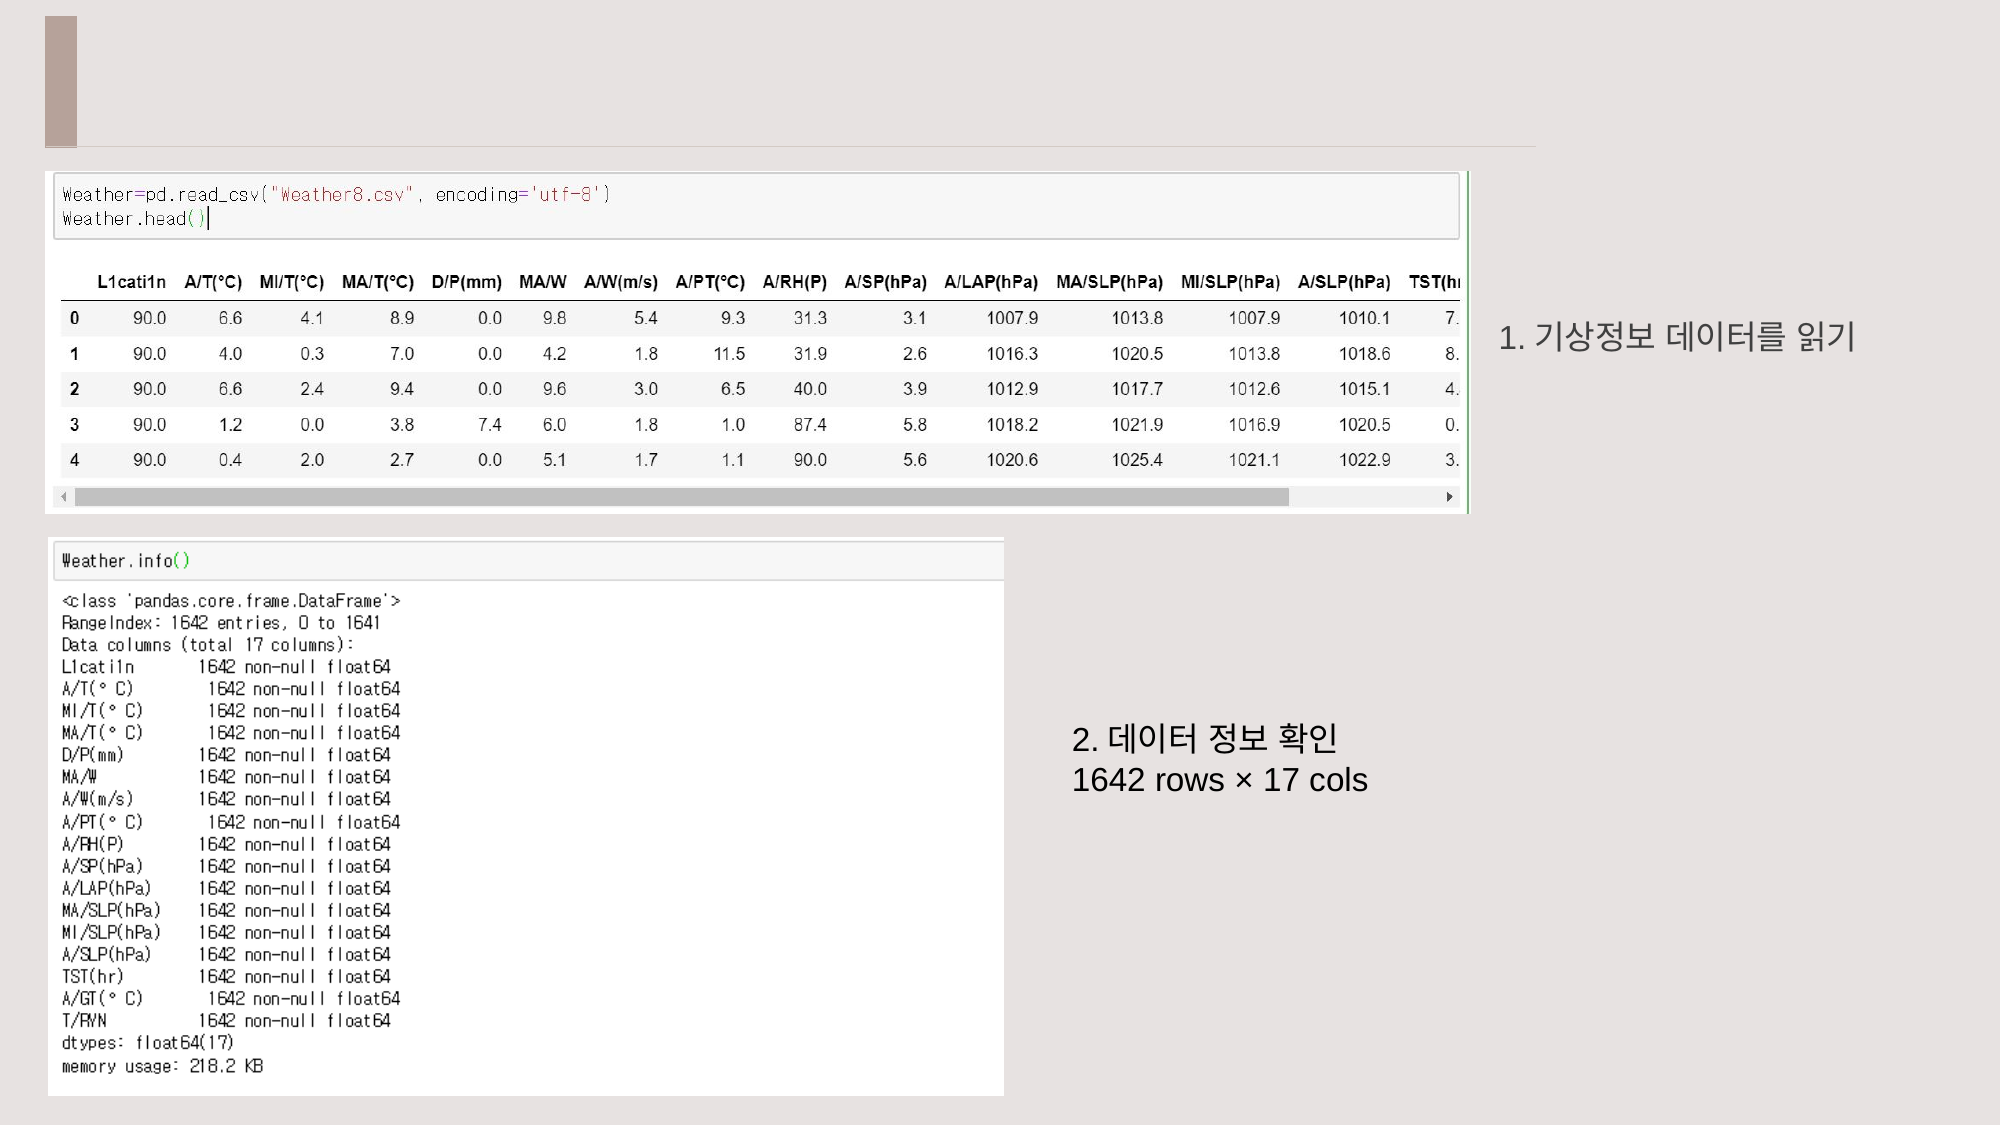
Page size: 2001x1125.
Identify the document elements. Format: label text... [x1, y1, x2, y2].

text_box 1.기상정보 데이터를 읽기 [1483, 308, 1978, 364]
picture [45, 171, 1471, 514]
picture [48, 537, 1004, 1096]
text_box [45, 13, 1537, 147]
text_box 2.데이터 정보 확인 1642 rows × 17 cols [1057, 710, 1537, 806]
